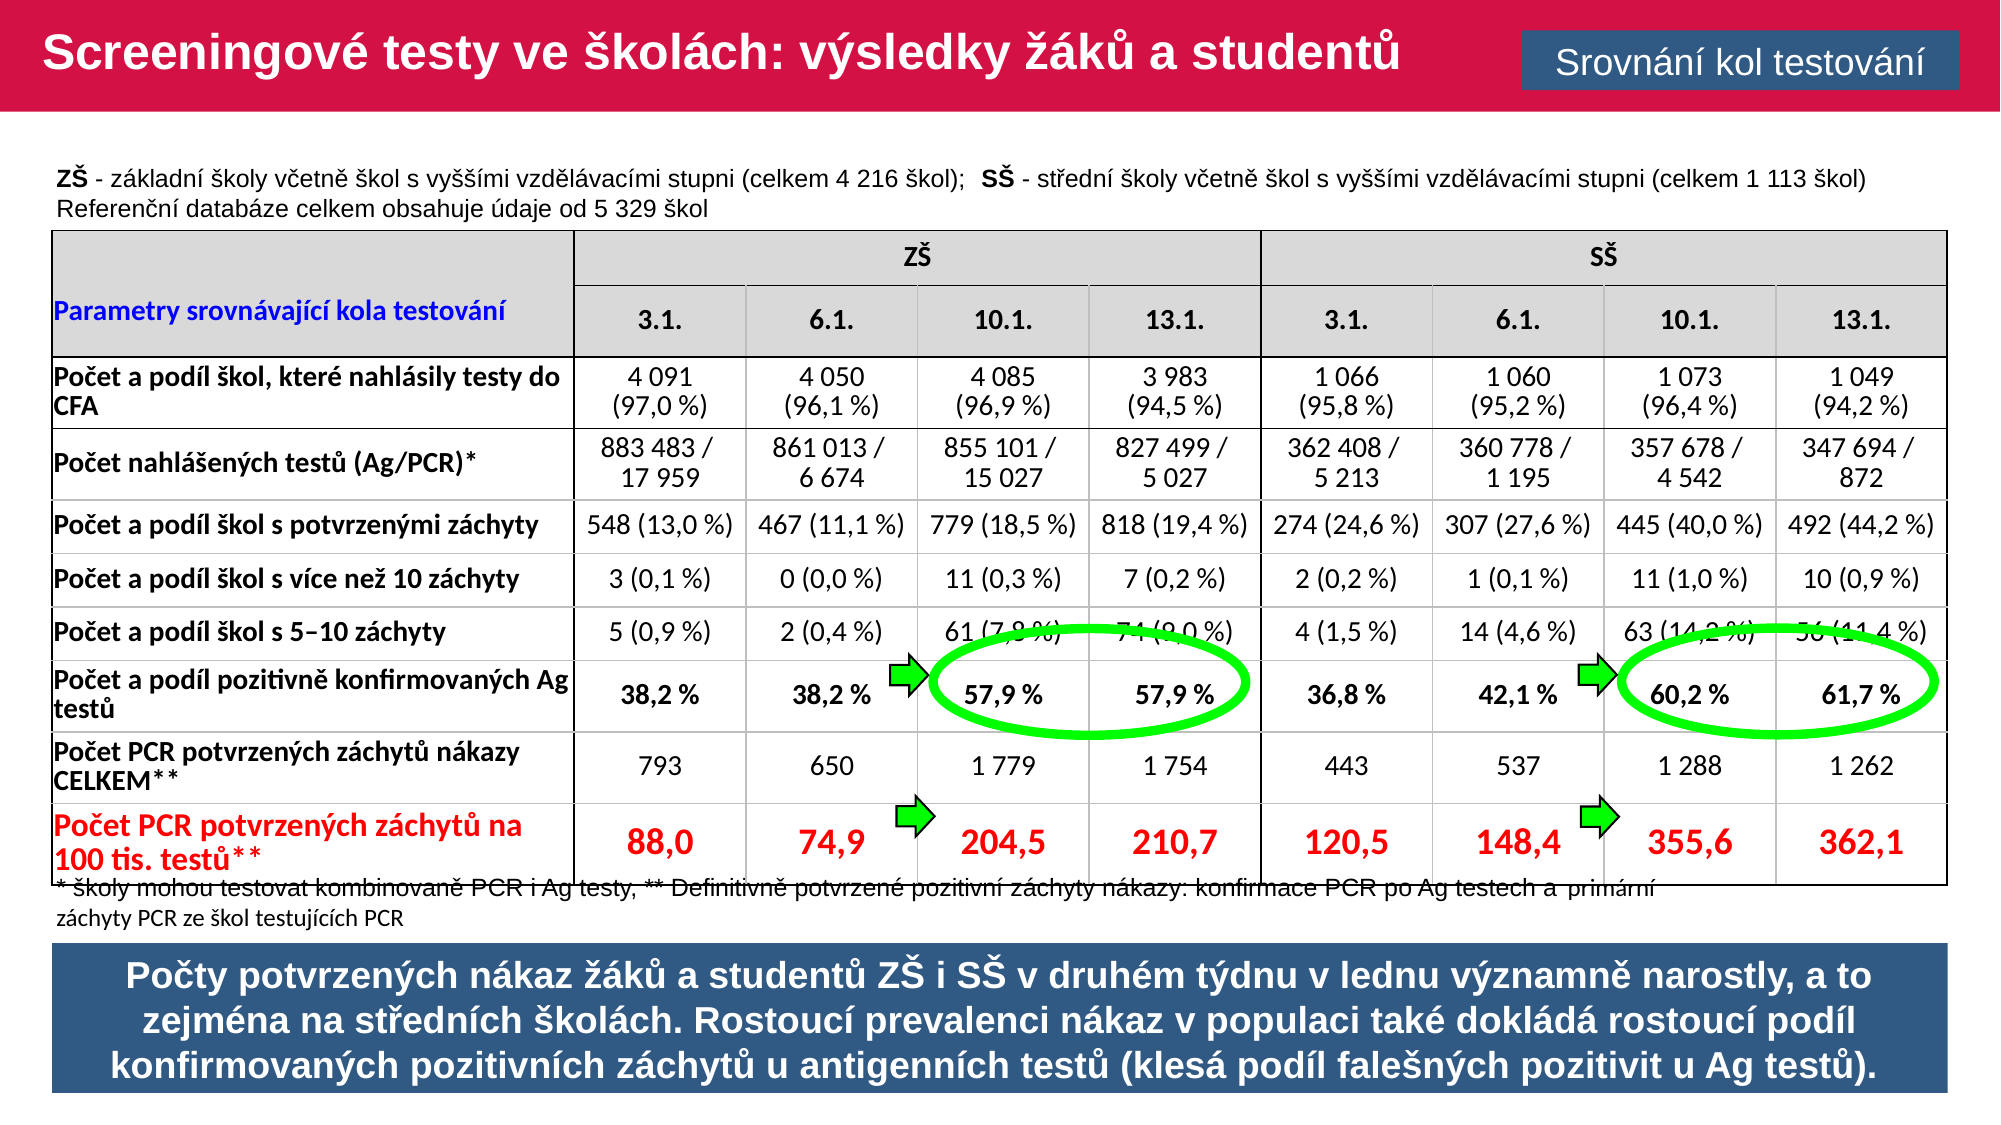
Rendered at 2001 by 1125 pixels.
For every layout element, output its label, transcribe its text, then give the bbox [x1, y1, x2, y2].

table_cell 13.1. [1777, 286, 1946, 356]
table_cell 11 (0,3 %) [918, 554, 1088, 606]
table_cell 38,2 % [575, 661, 745, 731]
table_cell 1 060 (95,2 %) [1433, 358, 1603, 428]
table_cell 2 (0,2 %) [1262, 554, 1432, 606]
table_cell 818 (19,4 %) [1090, 501, 1260, 553]
table_cell 443 [1262, 733, 1432, 803]
table_cell 120,5 [1262, 804, 1432, 884]
table_cell Počet a podíl pozitivně konfirmovaných Ag testů [53, 661, 573, 731]
table_cell 357 678 / 4 542 [1605, 429, 1775, 499]
table_cell 56 (11,4 %) [1777, 608, 1946, 660]
table_cell 4 (1,5 %) [1262, 608, 1432, 660]
text_box Počty potvrzených nákaz žáků a studentů ZŠ i SŠ v druhém týdnu v lednu významně narostly, a to zejména na středních školách. Rostoucí prevalenci nákaz v populaci také dokládá rostoucí podíl konfirmovaných pozitivních záchytů u antigenních testů (klesá podíl falešných pozitivit u Ag testů). [52, 943, 1948, 1093]
table_cell 492 (44,2 %) [1777, 501, 1946, 553]
table_cell 60,2 % [1605, 661, 1706, 731]
table_cell 537 [1433, 733, 1603, 803]
table_cell 36,8 % [1262, 661, 1432, 731]
table_cell 6.1. [1433, 286, 1603, 356]
text_box [1577, 651, 1619, 698]
table_cell 1 754 [1090, 733, 1260, 803]
table_cell 855 101 / 15 027 [918, 429, 1088, 499]
text_box [895, 793, 937, 840]
table_cell 11 (1,0 %) [1605, 554, 1775, 606]
table_cell 57,9 % [1164, 661, 1260, 731]
table_cell 61 (7,8 %) [918, 608, 1088, 660]
table_cell 362,1 [1777, 804, 1946, 884]
table_cell 204,5 [918, 804, 1088, 884]
table_cell Počet nahlášených testů (Ag/PCR)* [53, 429, 573, 499]
table_cell 88,0 [575, 804, 745, 884]
table_header Parametry srovnávající kola testování [53, 231, 573, 356]
table_cell 5 (0,9 %) [575, 608, 745, 660]
table_cell 7 (0,2 %) [1090, 554, 1260, 606]
table_cell 360 778 / 1 195 [1433, 429, 1603, 499]
text_box * školy mohou testovat kombinovaně PCR i Ag testy, ** Definitivně potvrzené pozitivní záchyty nákazy: konfirmace PCR po Ag testech a primární záchyty PCR ze škol testujících PCR [41, 864, 1698, 939]
text_box [932, 627, 1247, 737]
table_header ZŠ [575, 231, 1260, 285]
table_cell 355,6 [1605, 804, 1775, 884]
table_cell 1 073 (96,4 %) [1605, 358, 1775, 428]
table_cell 13.1. [1090, 286, 1260, 356]
table_cell 6.1. [747, 286, 917, 356]
table_cell 74 (9,0 %) [1090, 608, 1260, 660]
table_cell 3.1. [1262, 286, 1432, 356]
table_cell 148,4 [1433, 804, 1603, 884]
table_cell 548 (13,0 %) [575, 501, 745, 553]
table_cell Počet a podíl škol s více než 10 záchyty [53, 554, 573, 606]
text_box [1620, 627, 1936, 736]
table_cell 793 [575, 733, 745, 803]
table_cell 4 050 (96,1 %) [747, 358, 917, 428]
table_cell Počet PCR potvrzených záchytů na 100 tis. testů** [53, 804, 573, 884]
table_cell 1 779 [918, 733, 1088, 803]
table_cell 274 (24,6 %) [1262, 501, 1432, 553]
table_cell 74,9 [747, 804, 917, 884]
table_cell 57,9 % [918, 661, 1015, 731]
text_box Srovnání kol testování [1522, 30, 1959, 91]
table_cell 61,7 % [1850, 661, 1946, 731]
table_cell 4 085 (96,9 %) [918, 358, 1088, 428]
table_cell 2 (0,4 %) [747, 608, 917, 660]
table_cell 827 499 / 5 027 [1090, 429, 1260, 499]
title Screeningové testy ve školách: výsledky žáků a studentů [27, 6, 1989, 101]
table_cell 63 (14,2 %) [1605, 608, 1775, 660]
table_cell 1 049 (94,2 %) [1777, 358, 1946, 428]
table_cell 779 (18,5 %) [918, 501, 1088, 553]
table_cell 861 013 / 6 674 [747, 429, 917, 499]
table_cell 38,2 % [747, 661, 917, 731]
text_box [889, 652, 930, 699]
table_cell Počet a podíl škol s potvrzenými záchyty [53, 501, 573, 553]
table_cell 0 (0,0 %) [747, 554, 917, 606]
table_cell 347 694 / 872 [1777, 429, 1946, 499]
table_cell 42,1 % [1433, 661, 1603, 731]
table_cell 362 408 / 5 213 [1262, 429, 1432, 499]
table_cell 307 (27,6 %) [1433, 501, 1603, 553]
table_cell 650 [747, 733, 917, 803]
table_cell 10 (0,9 %) [1777, 554, 1946, 606]
table_cell 14 (4,6 %) [1433, 608, 1603, 660]
table_cell Počet PCR potvrzených záchytů nákazy CELKEM** [53, 733, 573, 803]
table_cell 10.1. [1605, 286, 1775, 356]
table_cell 10.1. [918, 286, 1088, 356]
table_cell 883 483 / 17 959 [575, 429, 745, 499]
table_cell 210,7 [1090, 804, 1260, 884]
table_cell 1 066 (95,8 %) [1262, 358, 1432, 428]
table_cell 3.1. [575, 286, 745, 356]
table_cell 1 288 [1605, 733, 1775, 803]
table_cell 3 (0,1 %) [575, 554, 745, 606]
table_cell 1 262 [1777, 733, 1946, 803]
table_cell 445 (40,0 %) [1605, 501, 1775, 553]
table_cell 3 983 (94,5 %) [1090, 358, 1260, 428]
table_cell 467 (11,1 %) [747, 501, 917, 553]
text_box ZŠ - základní školy včetně škol s vyššími vzdělávacími stupni (celkem 4 216 škol); SŠ - střední školy včetně škol s vyššími vzdělávacími stupni (celkem 1 113 škol) Referenční databáze celkem obsahuje údaje od 5 329 škol [41, 154, 1975, 230]
table_cell Počet a podíl škol s 5–10 záchyty [53, 608, 573, 660]
table_cell Počet a podíl škol, které nahlásily testy do CFA [53, 358, 573, 428]
text_box [1579, 793, 1621, 840]
table_header SŠ [1262, 231, 1946, 285]
table_cell 4 091 (97,0 %) [575, 358, 745, 428]
table_cell 1 (0,1 %) [1433, 554, 1603, 606]
